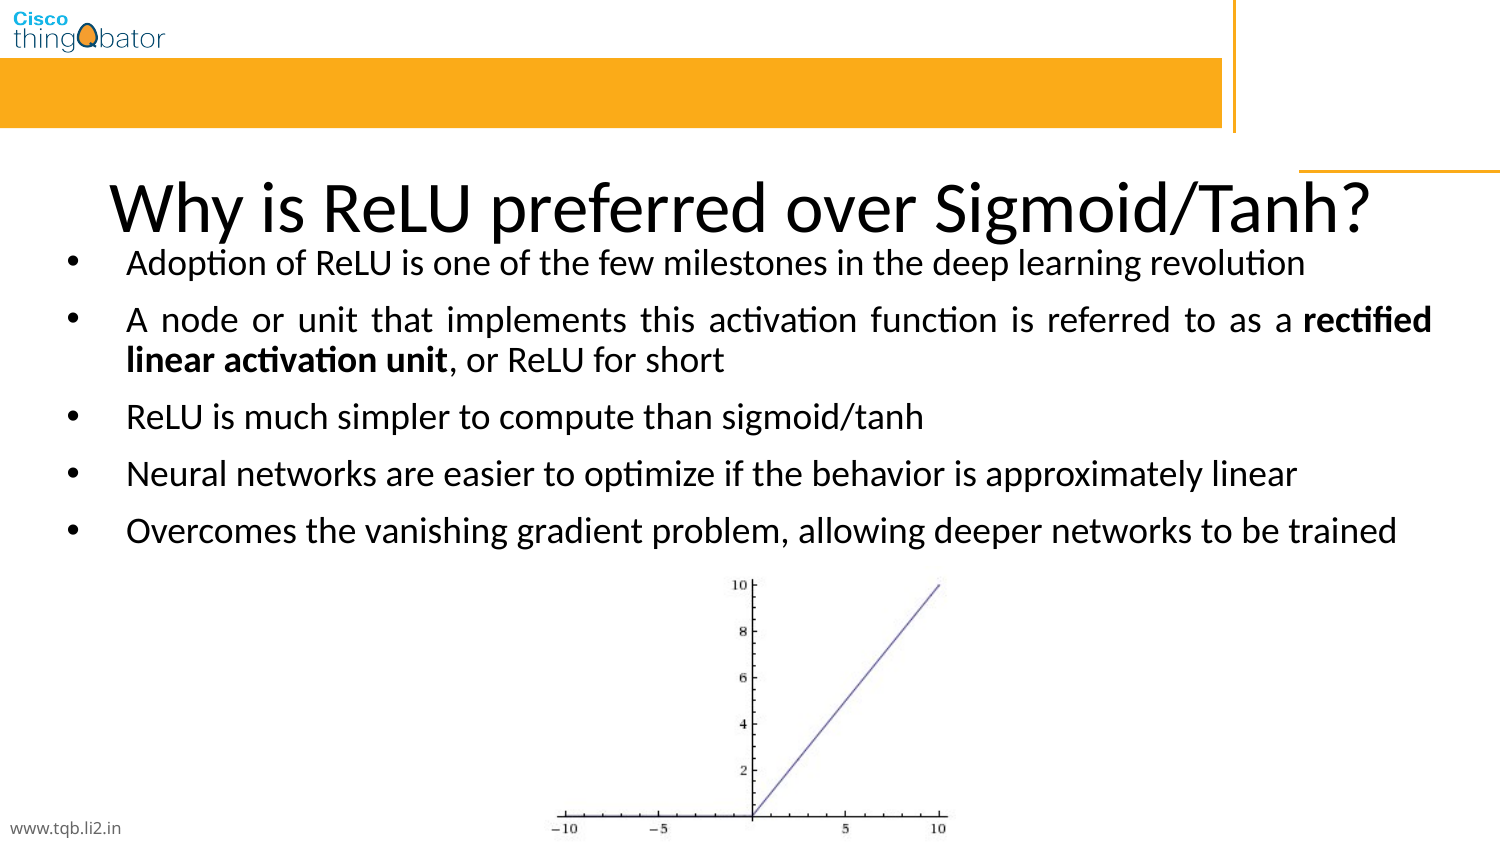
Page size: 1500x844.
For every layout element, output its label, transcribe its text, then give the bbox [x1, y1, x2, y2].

picture [544, 566, 956, 844]
picture [10, 0, 169, 49]
subtitle Adoption of ReLU is one of the few milestones in the deep learning revolution A node or unit that implements this activation function is referred to as a rectified linear activation unit, or ReLU for short ReLU is much simpler to compute than sigmoid/tanh Neural networks are easier to optimize if the behavior is approximately linear Overcomes the vanishing gradient problem, allowing deeper networks to be trained [39, 254, 1444, 441]
title Why is ReLU preferred over Sigmoid/Tanh? [0, 49, 1500, 254]
